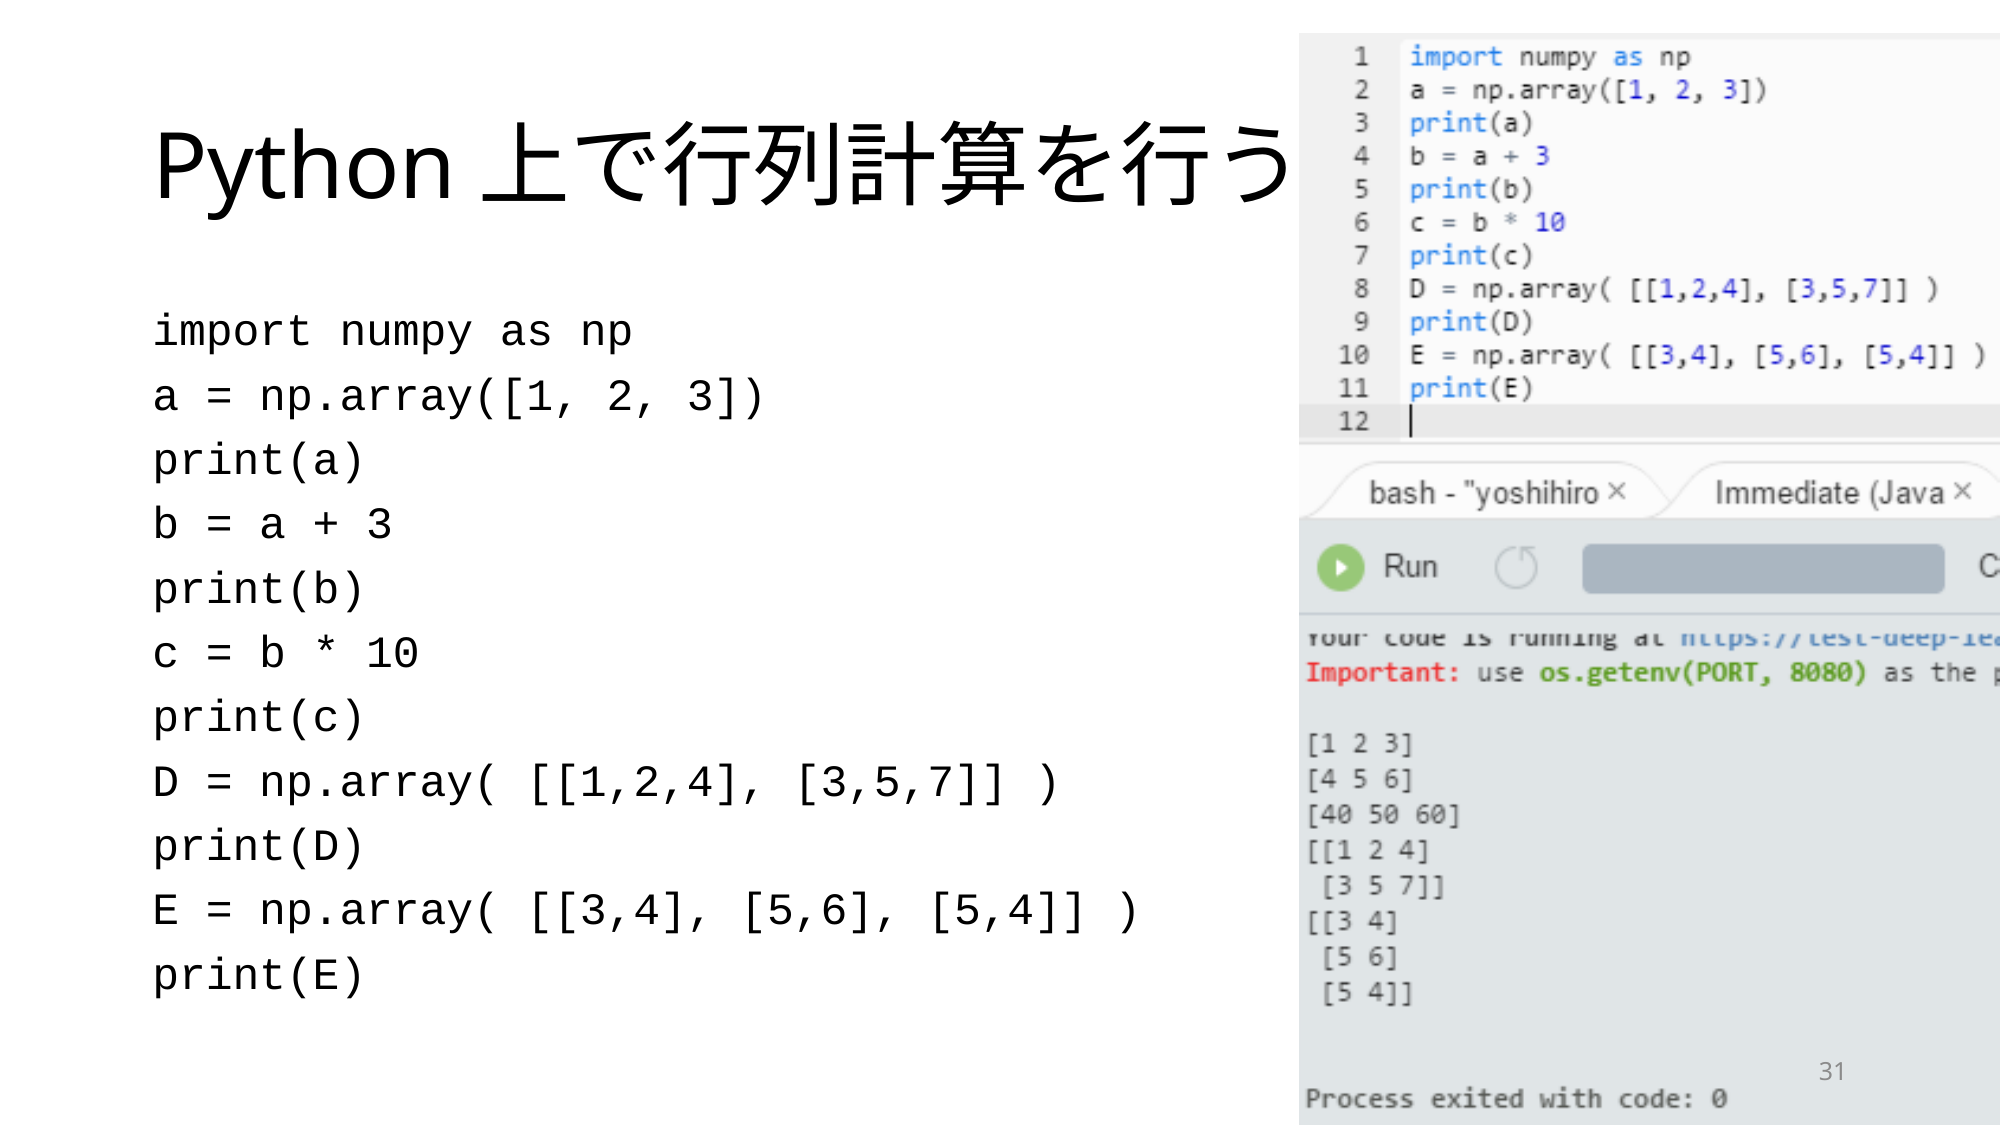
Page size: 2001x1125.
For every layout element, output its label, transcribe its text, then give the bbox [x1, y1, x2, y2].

title Python上で行列計算を行う [137, 59, 1299, 278]
picture [1299, 33, 2000, 1125]
list import numpy as np a = np.array([1, 2, 3]) print(a) b = a + 3 print(b) c = b * 10 print(c) D = np.array( [[1,2,4], [3,5,7]] ) print(D) E = np.array( [[3,4], [5,6], [5,4]] ) print(E) [137, 299, 1299, 1014]
